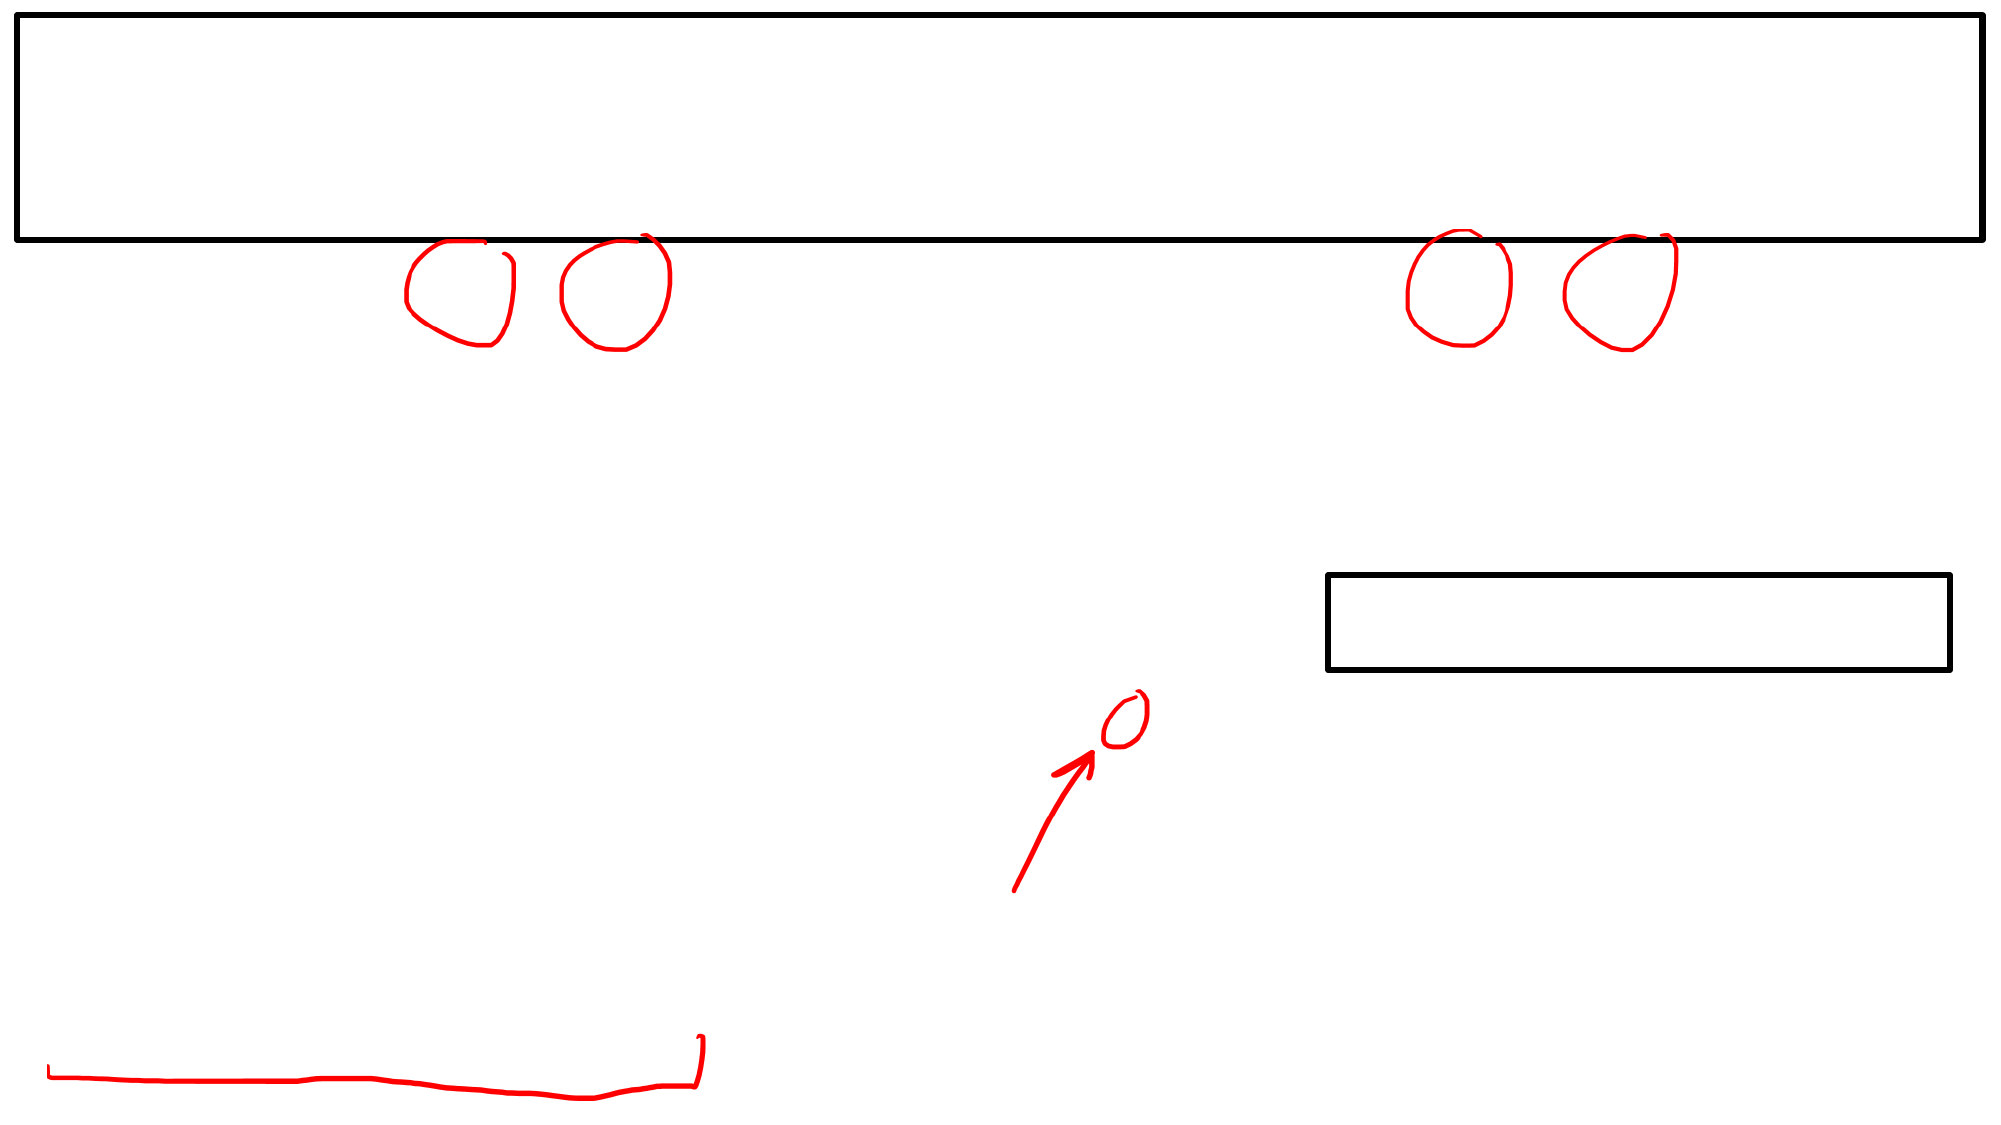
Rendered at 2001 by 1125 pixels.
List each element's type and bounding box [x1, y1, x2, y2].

picture [47, 229, 1688, 1110]
